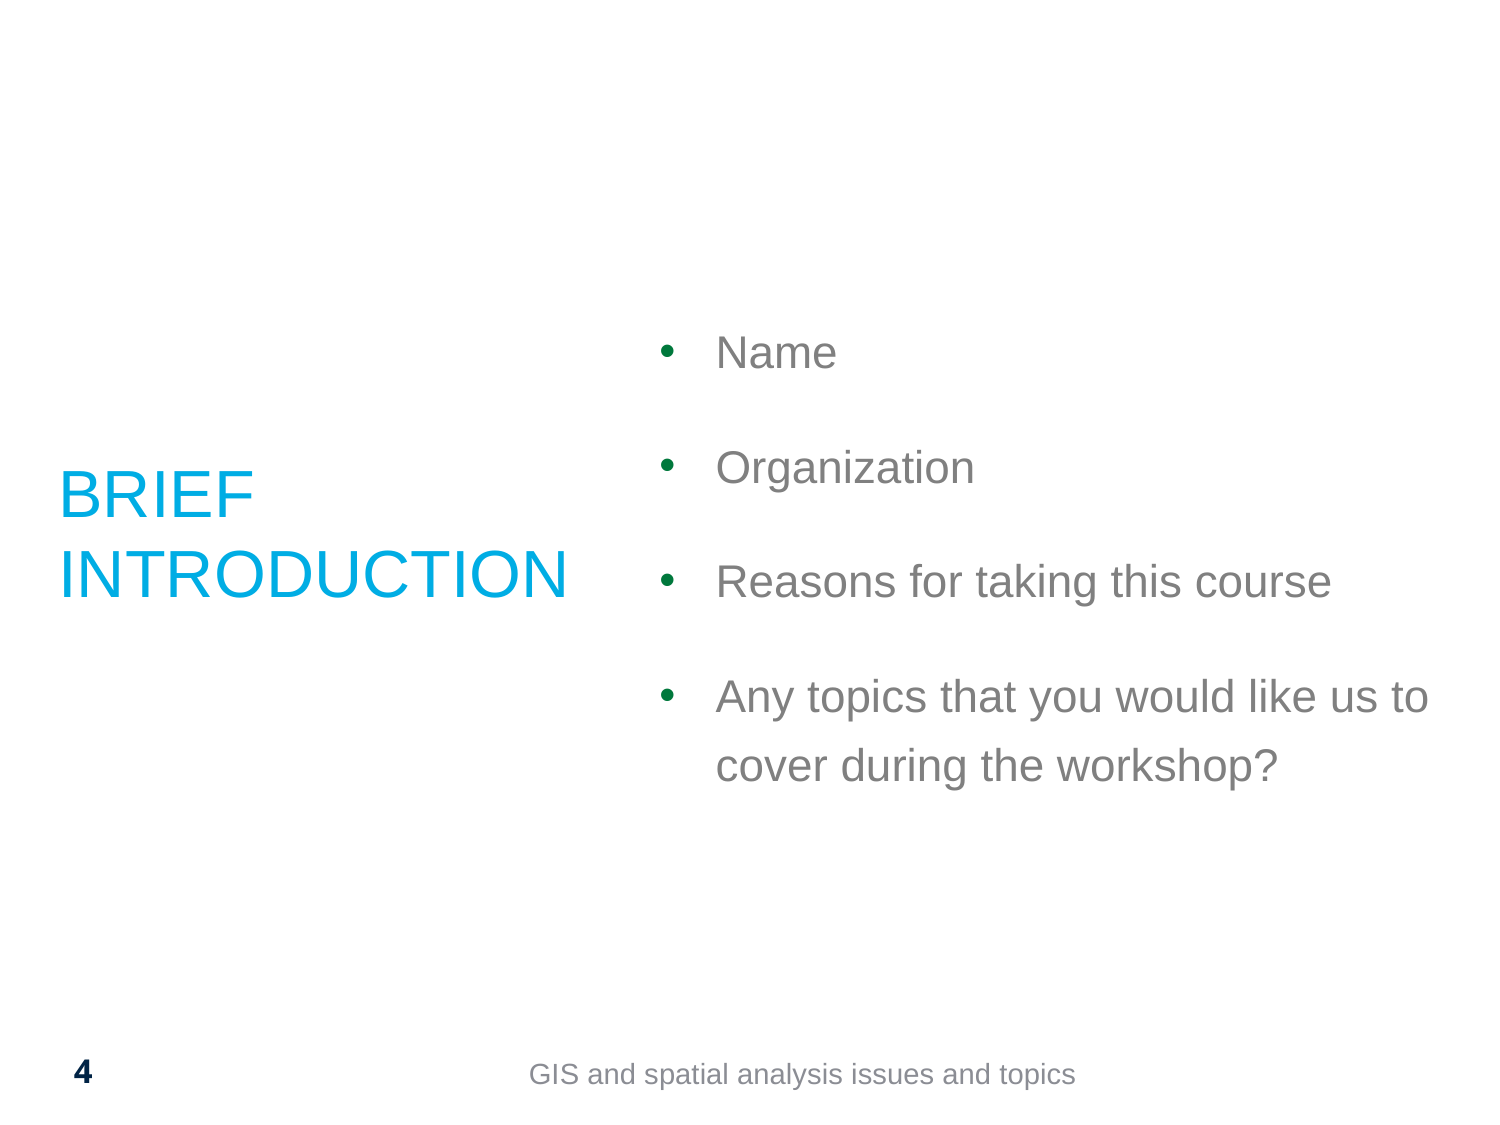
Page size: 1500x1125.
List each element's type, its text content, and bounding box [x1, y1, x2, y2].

list Name Organization Reasons for taking this course Any topics that you would like us to cover during the workshop? [659, 75, 1500, 1025]
title Brief introduction [58, 56, 575, 1006]
footer GIS and spatial analysis issues and topics [121, 1042, 1092, 1103]
slide_number 3 [59, 1042, 112, 1103]
